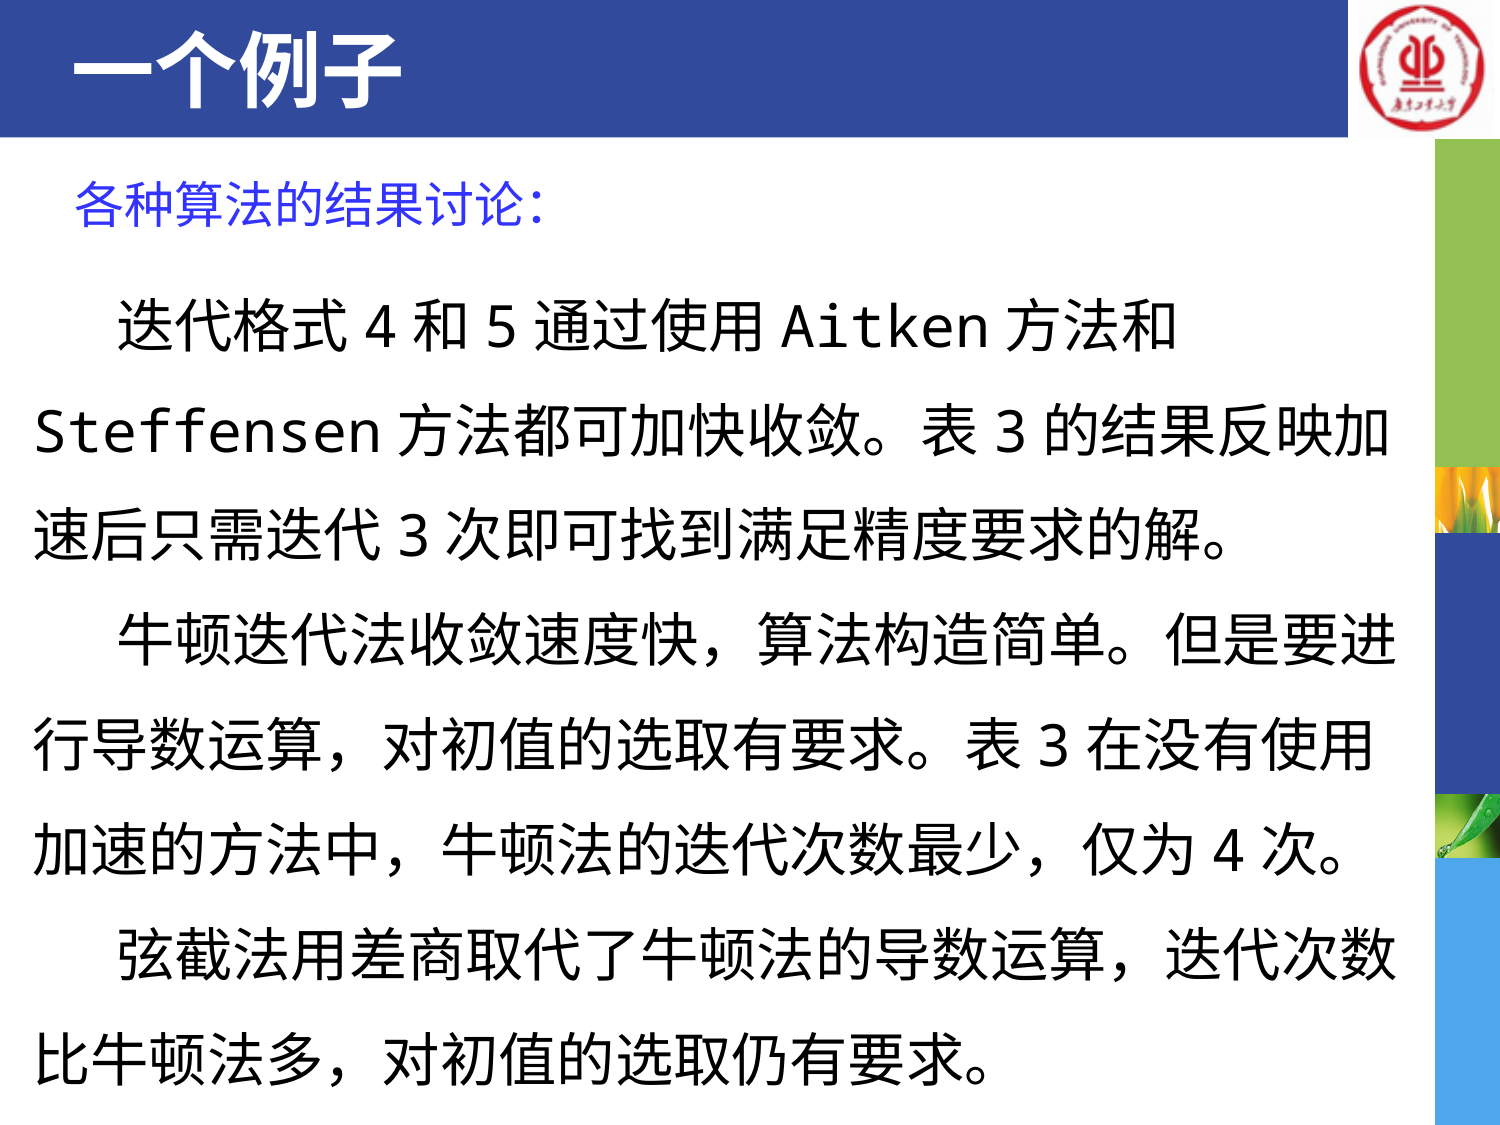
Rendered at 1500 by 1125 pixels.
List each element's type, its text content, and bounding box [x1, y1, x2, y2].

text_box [1009, 355, 1382, 430]
picture [1444, 467, 1500, 533]
text_box 迭代格式4和5通过使用Aitken方法和Steffensen方法都可加快收敛。表3的结果反映加速后只需迭代3次即可找到满足精度要求的解。 牛顿迭代法收敛速度快，算法构造简单。但是要进行导数运算，对初值的选取有要求。表3在没有使用加速的方法中，牛顿法的迭代次数最少，仅为4次。 弦截法用差商取代了牛顿法的导数运算，迭代次数比牛顿法多，对初值的选取仍有要求。 [17, 246, 1444, 1101]
title 一个例子 [17, 28, 1427, 109]
picture [1358, 1, 1495, 138]
text_box 各种算法的结果讨论： [36, 136, 1408, 246]
picture [1444, 794, 1500, 858]
